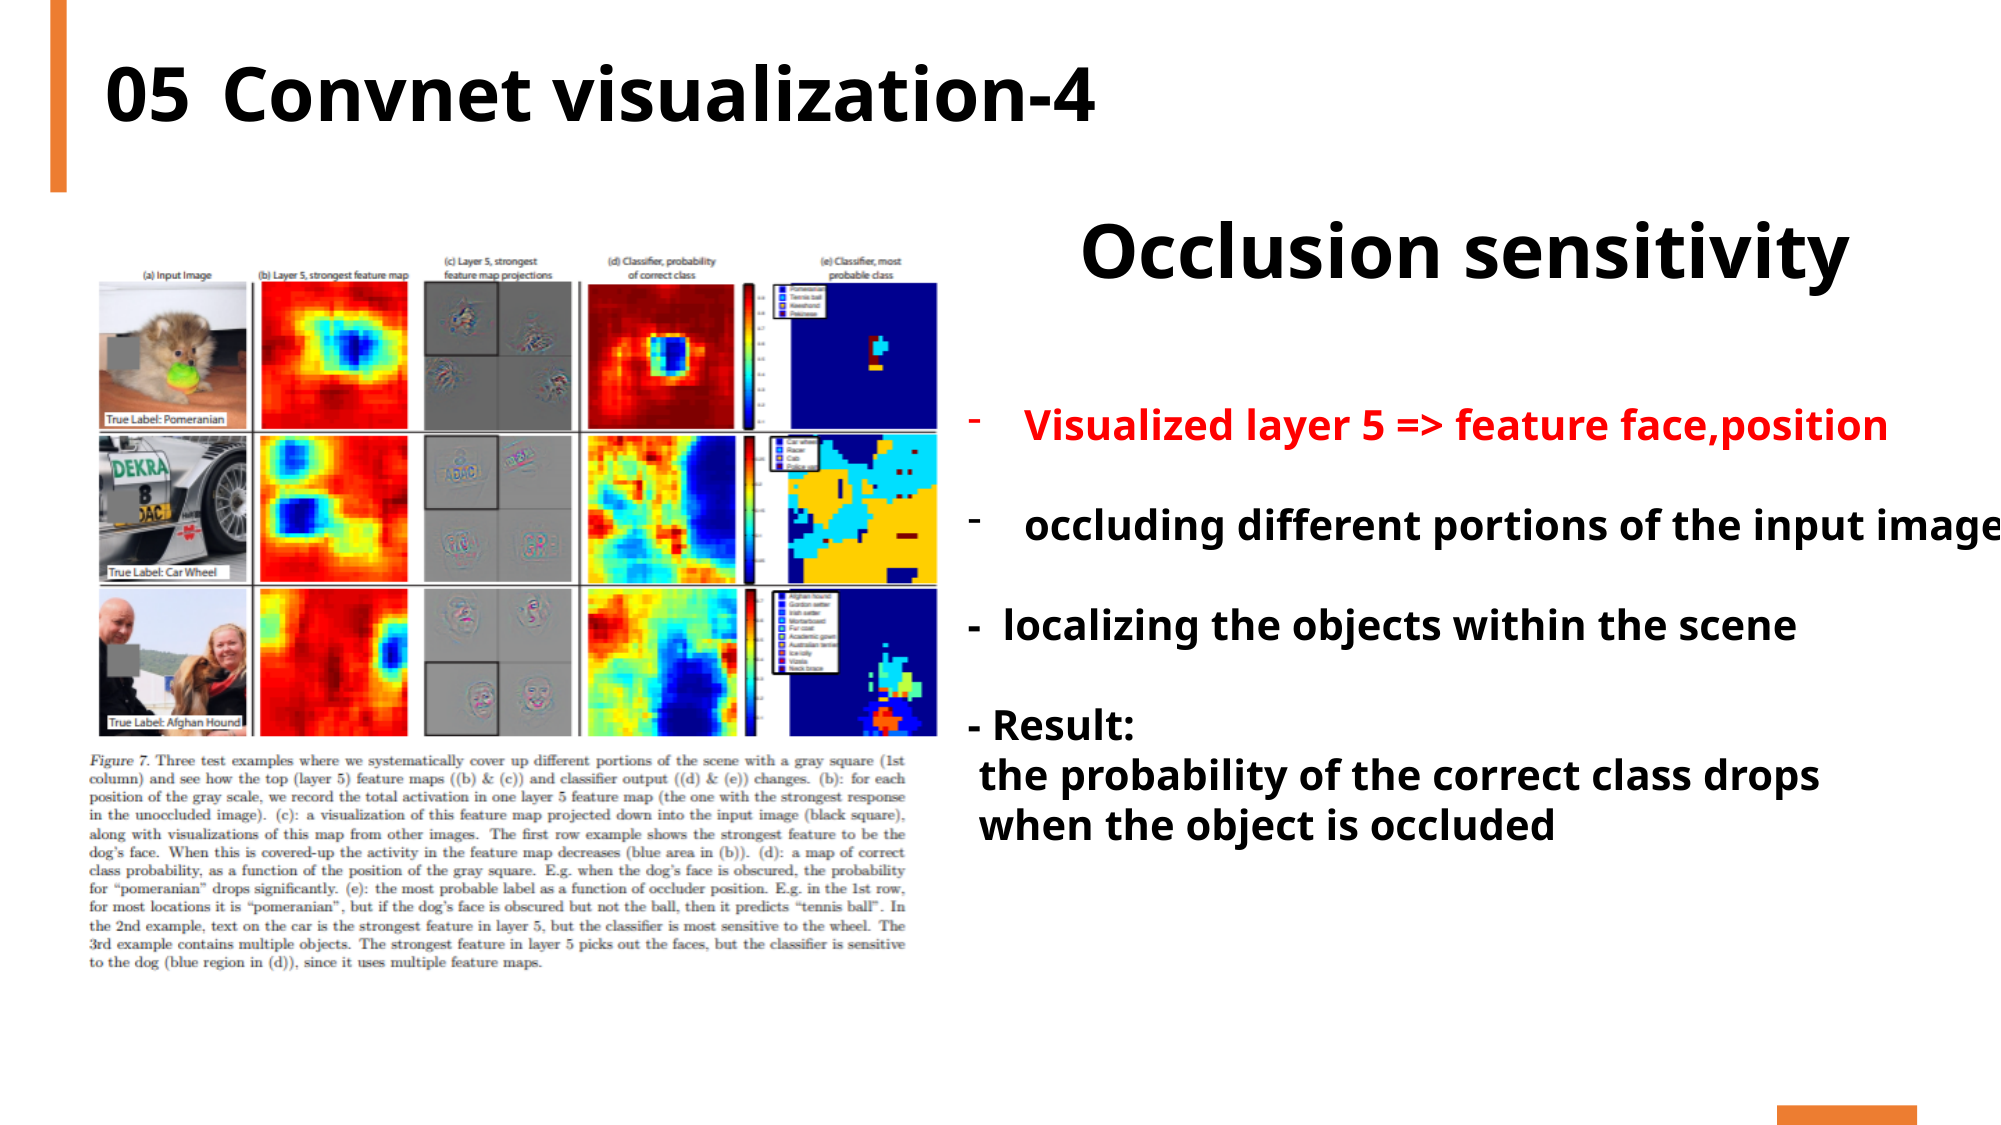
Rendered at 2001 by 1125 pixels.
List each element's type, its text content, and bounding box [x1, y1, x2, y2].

text_box [1776, 1104, 1918, 1125]
text_box Convnet visualization-4 [206, 39, 1112, 144]
text_box Occlusion sensitivity [1064, 196, 1866, 302]
text_box 05 [90, 39, 206, 144]
picture [77, 247, 963, 995]
text_box [49, 0, 68, 193]
text_box Visualized layer 5 => feature face,position occluding different portions of the input image - localizing the objects within the scene - Result: the probability of the correct class drops when the object is occluded [963, 391, 2000, 956]
